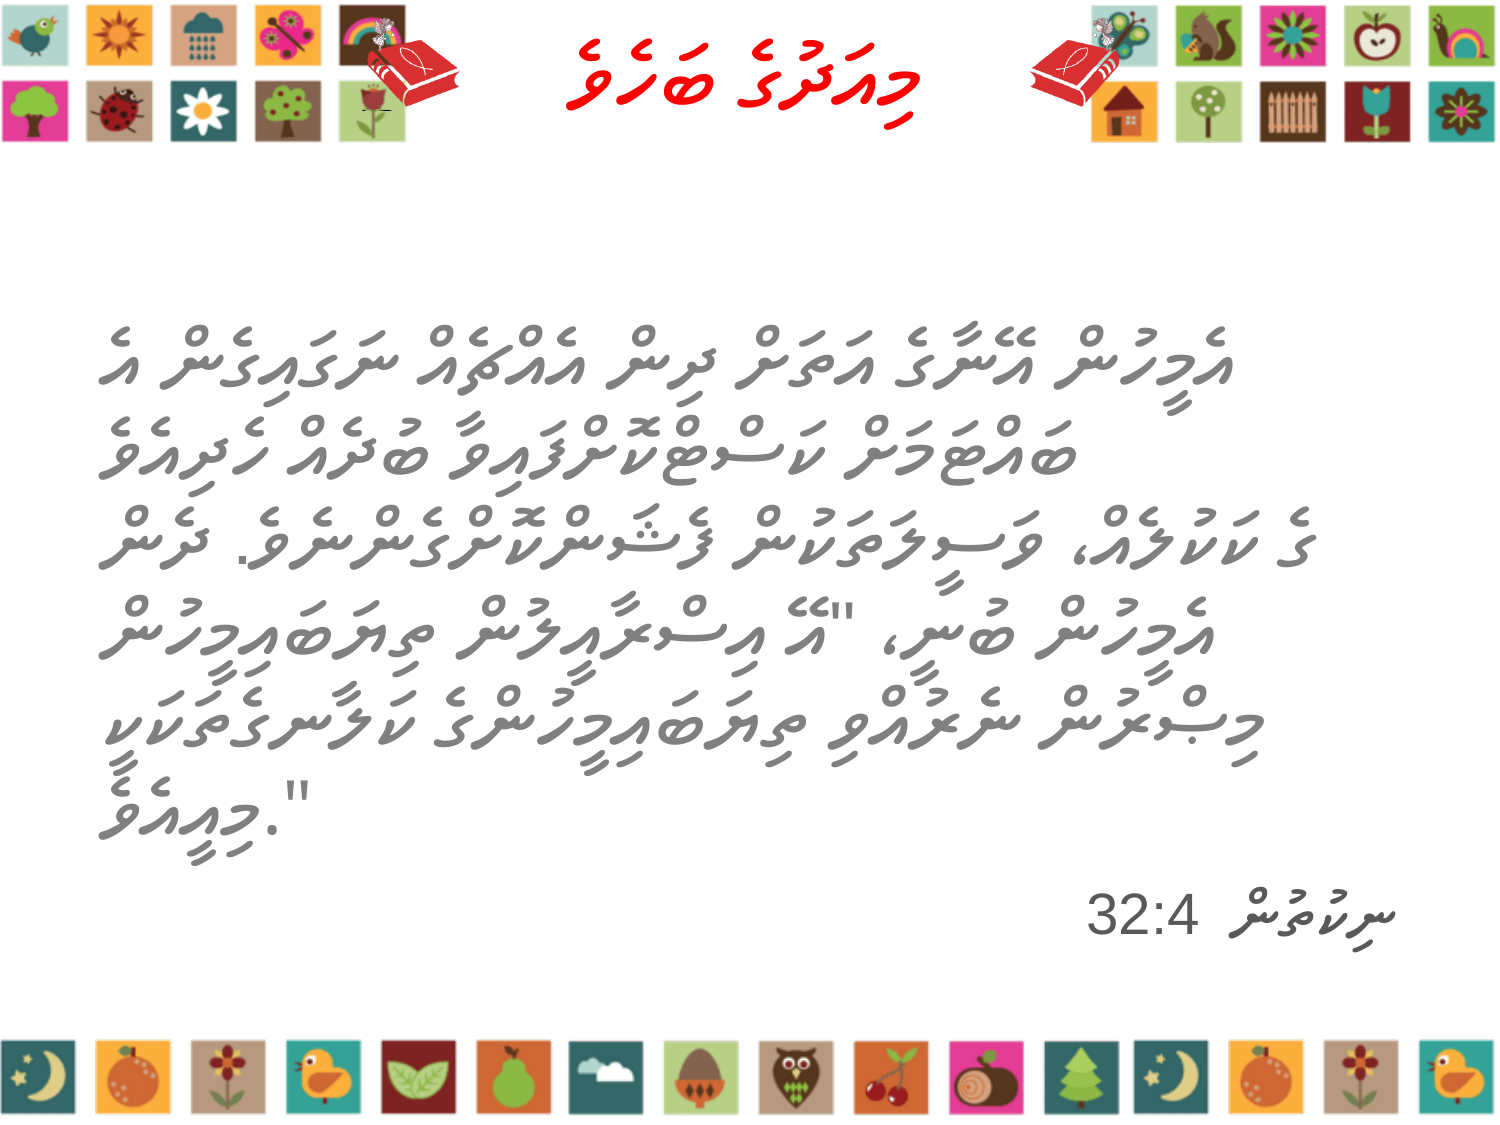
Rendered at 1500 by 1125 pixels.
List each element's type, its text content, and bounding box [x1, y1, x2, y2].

picture [0, 3, 492, 150]
picture [998, 3, 1500, 150]
text_box ނިކުތުން 32:4 [779, 868, 1412, 954]
text_box މިއަދުގެ ބަހެވެ [425, 13, 1078, 129]
text_box އެމީހުން އޭނާގެ އަތަށް ދިން އެއްޗެއް ނަގައިގެން އެ ބައްޓަމަށް ކަސްޓްކޮށްފައިވާ ބުދެއް ހެދިއެވެ ގެ ކަކުލެއް، ވަސީލަތަކުން ފެޝަންކޮށްގެންނެވެ. ދެން އެމީހުން ބުނީ، "އޭ އިސްރާއީލުން ތިޔަބައިމީހުން މިޞްރުން ނެރުއްވި ތިޔަބައިމީހުންގެ ކަލާނގެތަކަކީ މިއީއެވެ." [88, 302, 1436, 948]
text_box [0, 1028, 1500, 1118]
